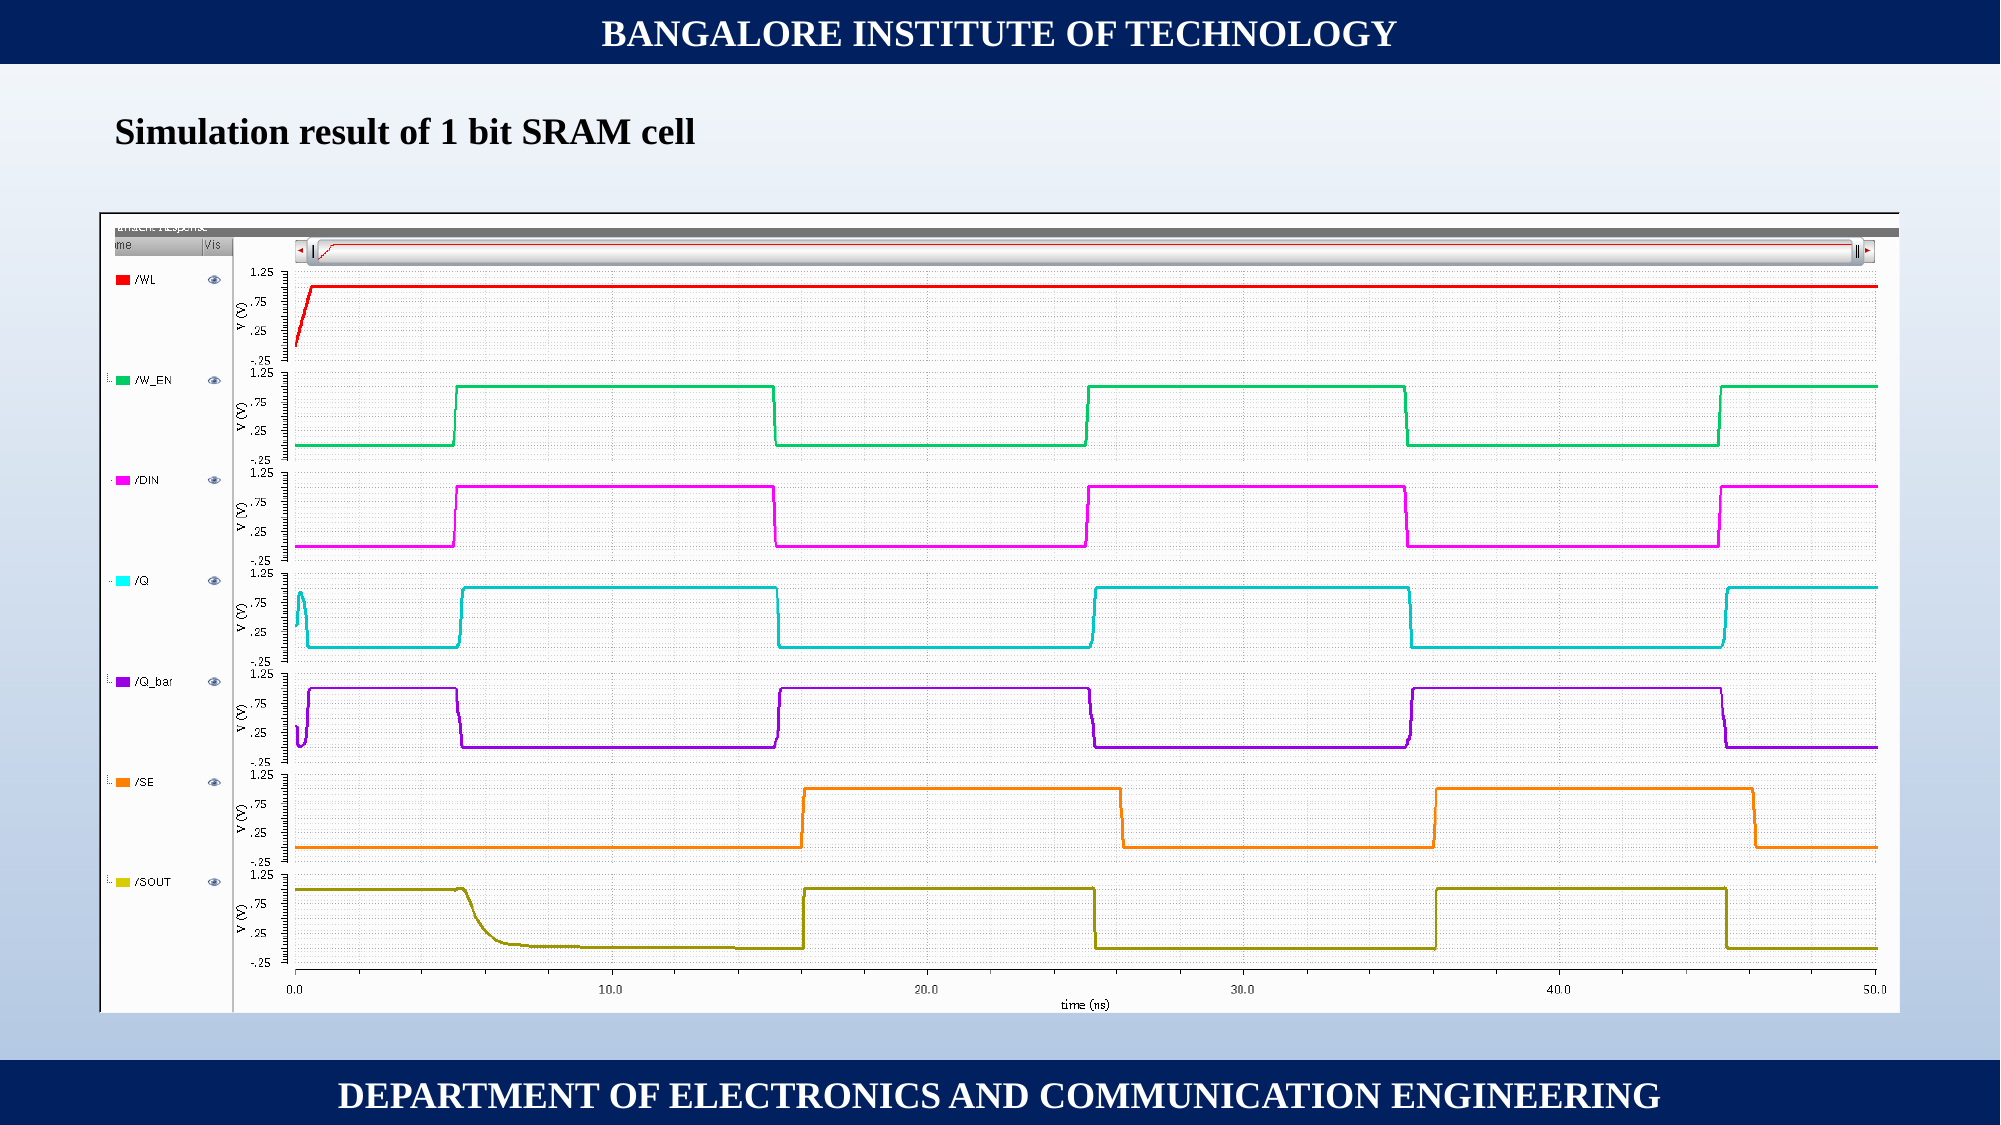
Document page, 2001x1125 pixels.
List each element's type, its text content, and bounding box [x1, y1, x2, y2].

text_box Simulation result of 1 bit SRAM cell [99, 99, 850, 160]
picture [99, 212, 1901, 1013]
text_box BANGALORE INSTITUTE OF TECHNOLOGY [0, 0, 2000, 64]
text_box [18, 201, 1932, 267]
text_box DEPARTMENT OF ELECTRONICS AND COMMUNICATION ENGINEERING [0, 1060, 2000, 1125]
